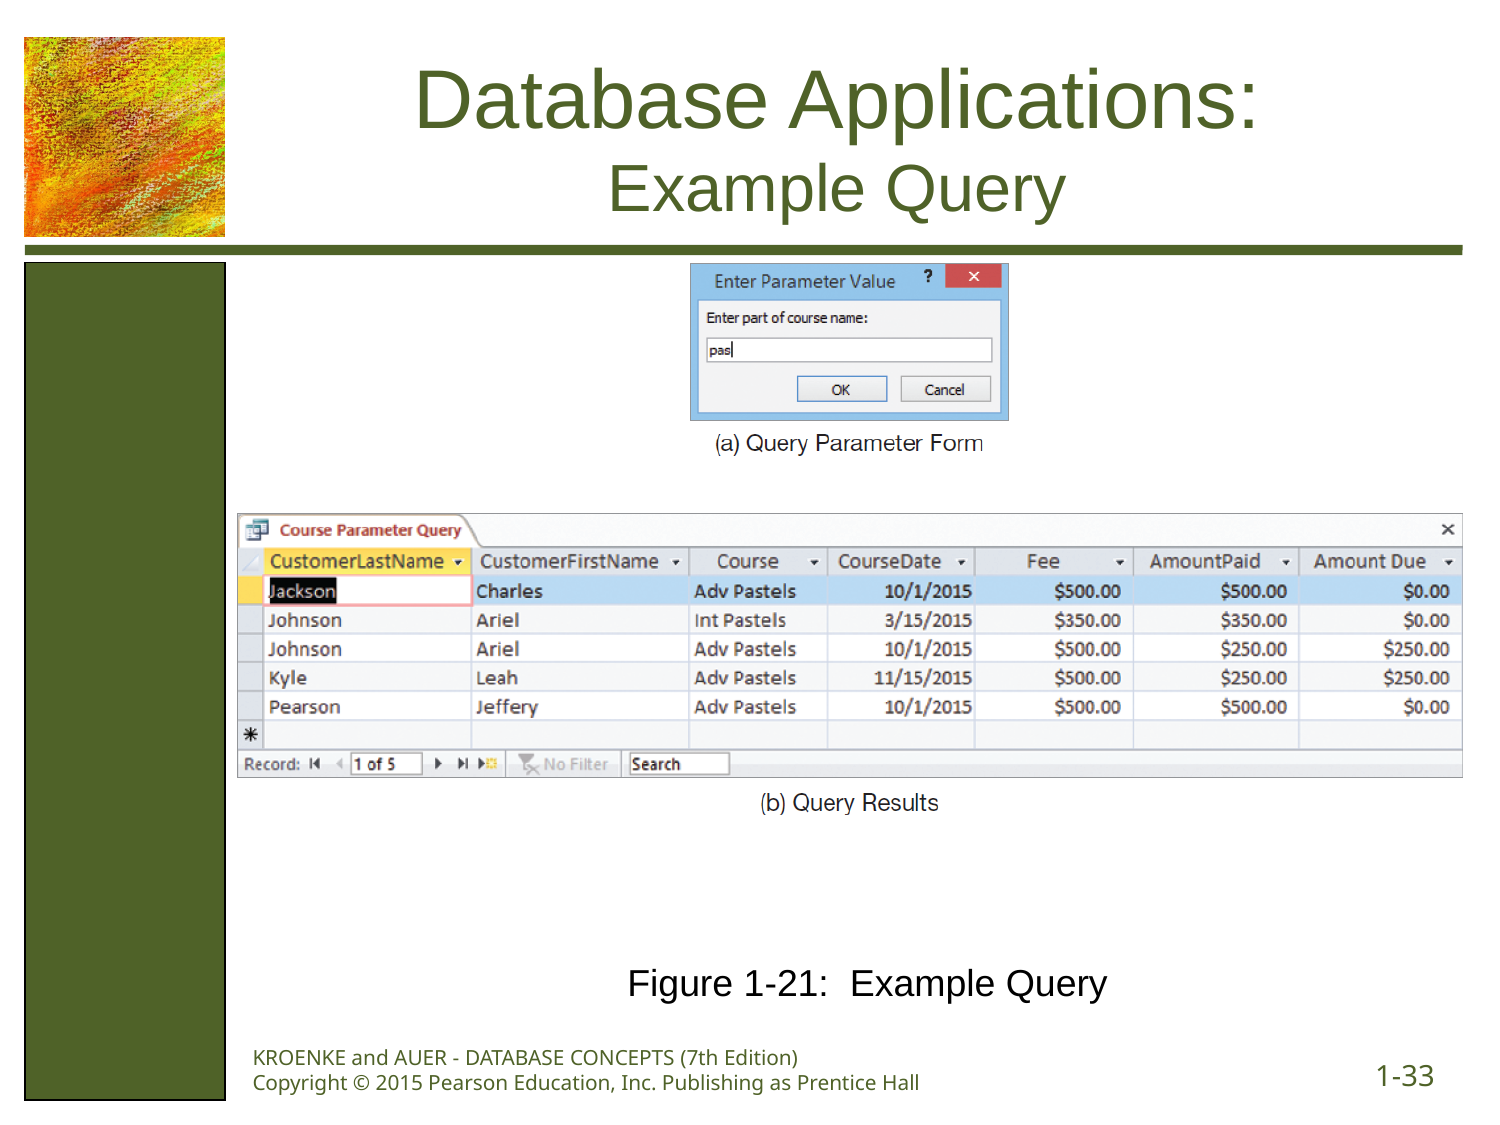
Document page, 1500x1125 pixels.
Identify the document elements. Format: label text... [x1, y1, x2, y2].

picture [237, 263, 1463, 815]
text_box Figure 1-21: Example Query [612, 951, 1425, 1012]
picture [24, 37, 225, 237]
slide_number 1-33 [1287, 1049, 1451, 1103]
footer KROENKE and AUER - DATABASE CONCEPTS (7th Edition) Copyright © 2015 Pearson Education, Inc. Publishing as Prentice Hall [237, 1037, 1088, 1104]
title Database Applications: Example Query [249, 44, 1426, 226]
